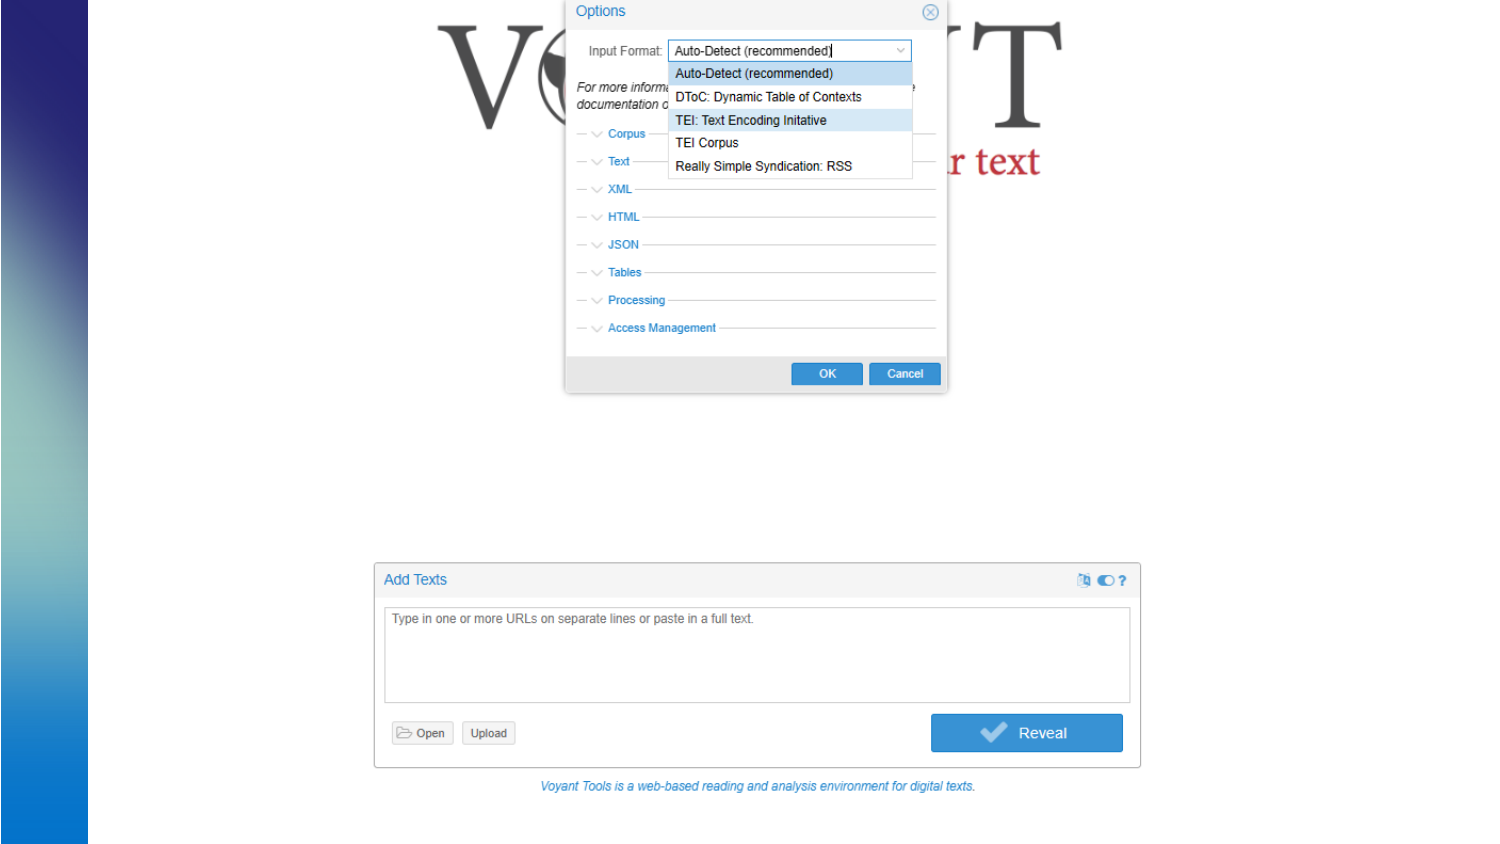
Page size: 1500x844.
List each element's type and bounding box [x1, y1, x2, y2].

picture [247, 0, 1252, 844]
picture [1, 0, 89, 844]
